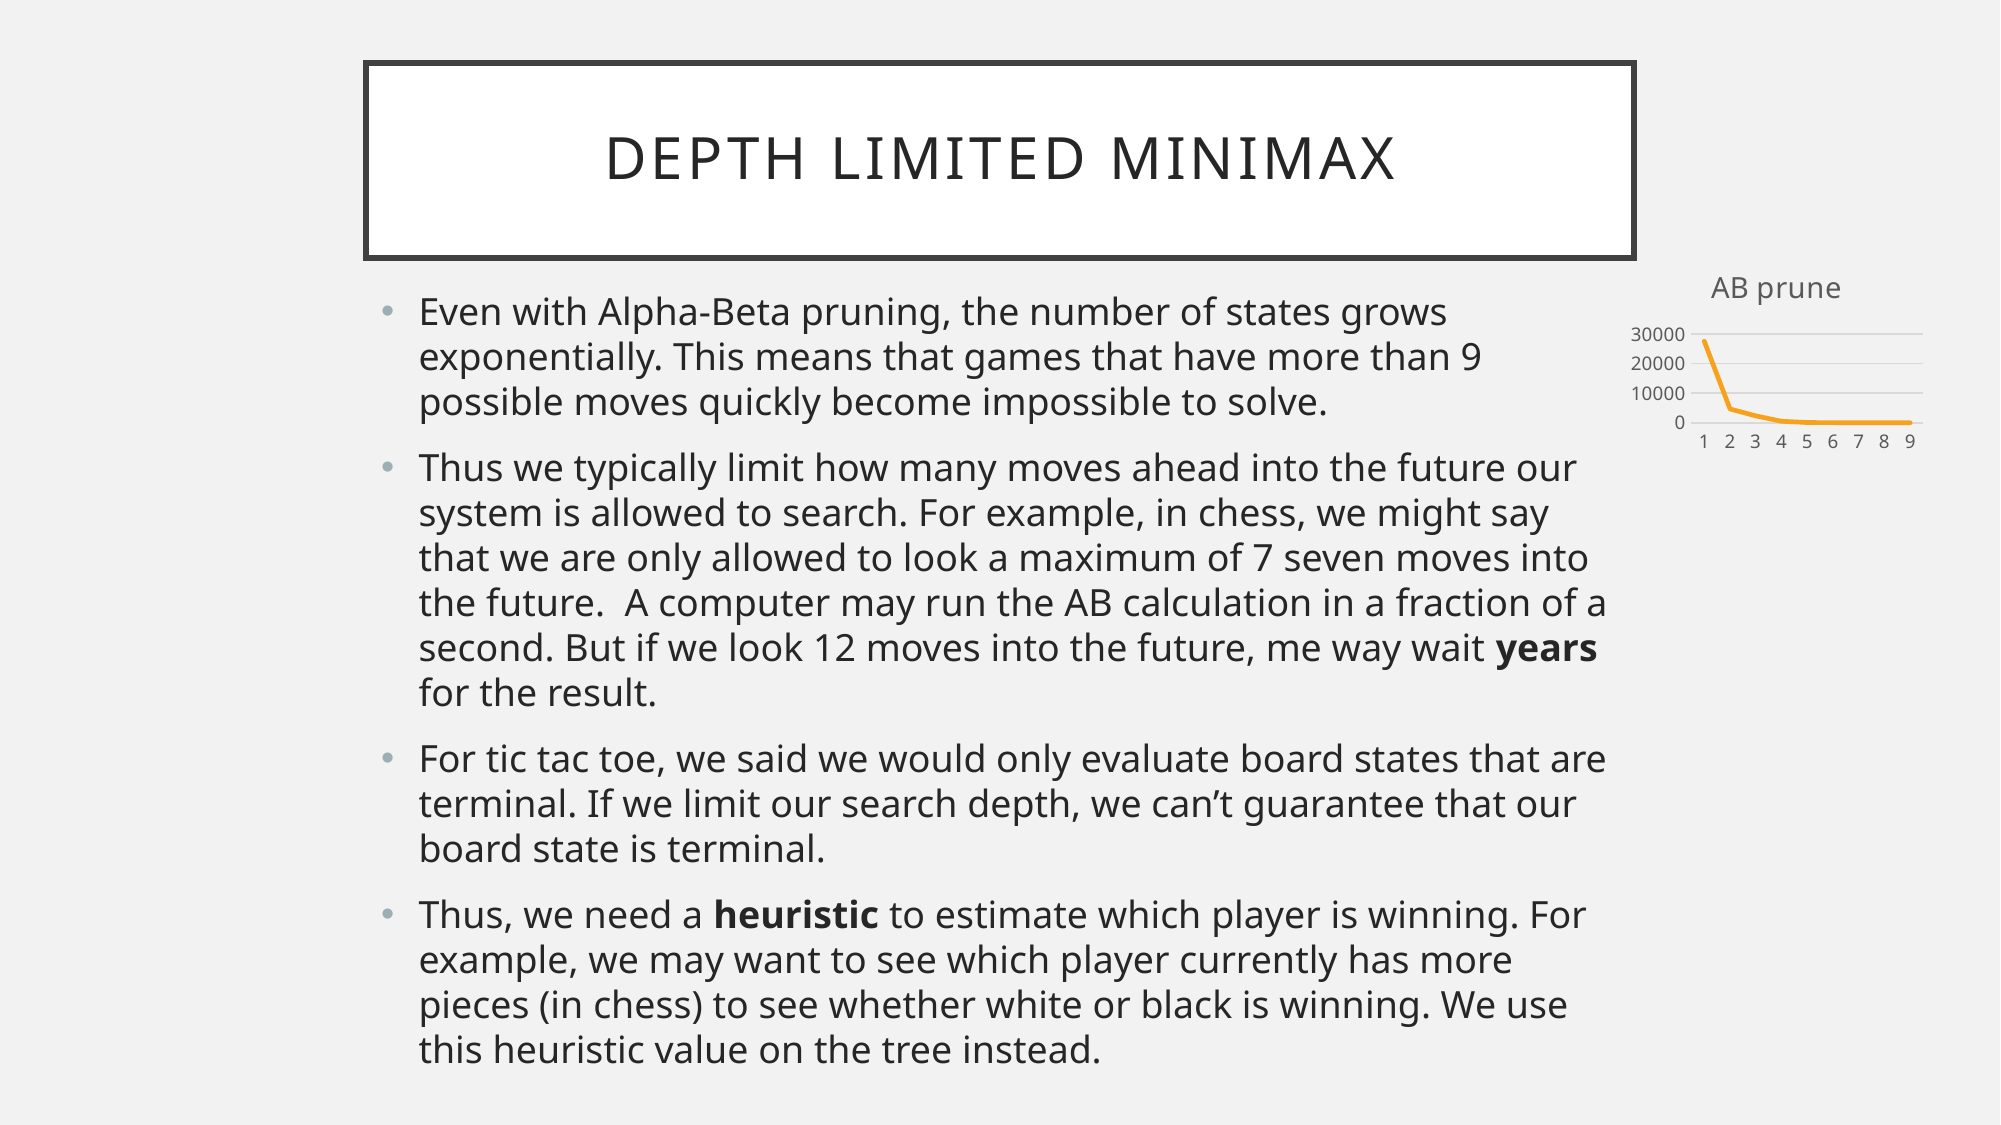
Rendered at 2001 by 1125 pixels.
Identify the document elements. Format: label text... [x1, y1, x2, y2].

title Depth Limited Minimax [363, 60, 1637, 261]
list Even with Alpha-Beta pruning, the number of states grows exponentially. This means that games that have more than 9 possible moves quickly become impossible to solve. Thus we typically limit how many moves ahead into the future our system is allowed to search. For example, in chess, we might say that we are only allowed to look a maximum of 7 seven moves into the future. A computer may run the AB calculation in a fraction of a second. But if we look 12 moves into the future, me way wait years for the result. For tic tac toe, we said we would only evaluate board states that are terminal. If we limit our search depth, we can’t guarantee that our board state is terminal. Thus, we need a heuristic to estimate which player is winning. For example, we may want to see which player currently has more pieces (in chess) to see whether white or black is winning. We use this heuristic value on the tree instead. [366, 280, 1634, 1077]
chart [1624, 246, 1930, 460]
